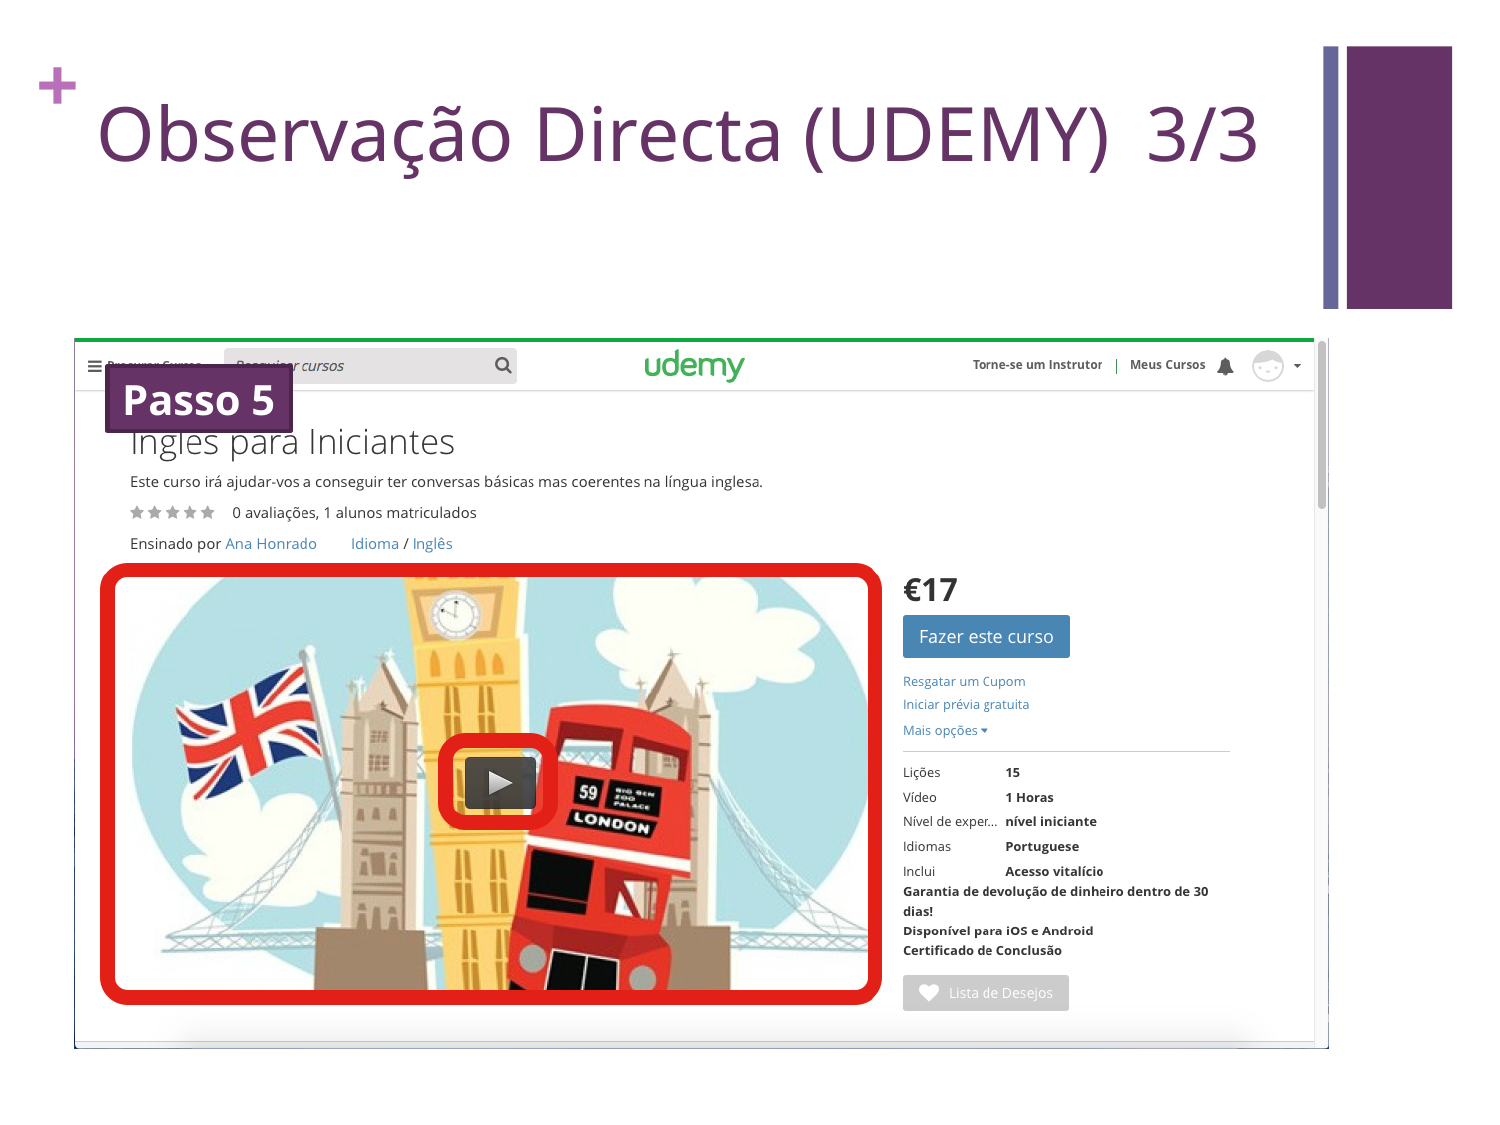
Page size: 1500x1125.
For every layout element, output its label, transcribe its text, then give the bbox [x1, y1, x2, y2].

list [74, 337, 1329, 1049]
title Observação Directa (UDEMY) 3/3 [81, 79, 1322, 263]
